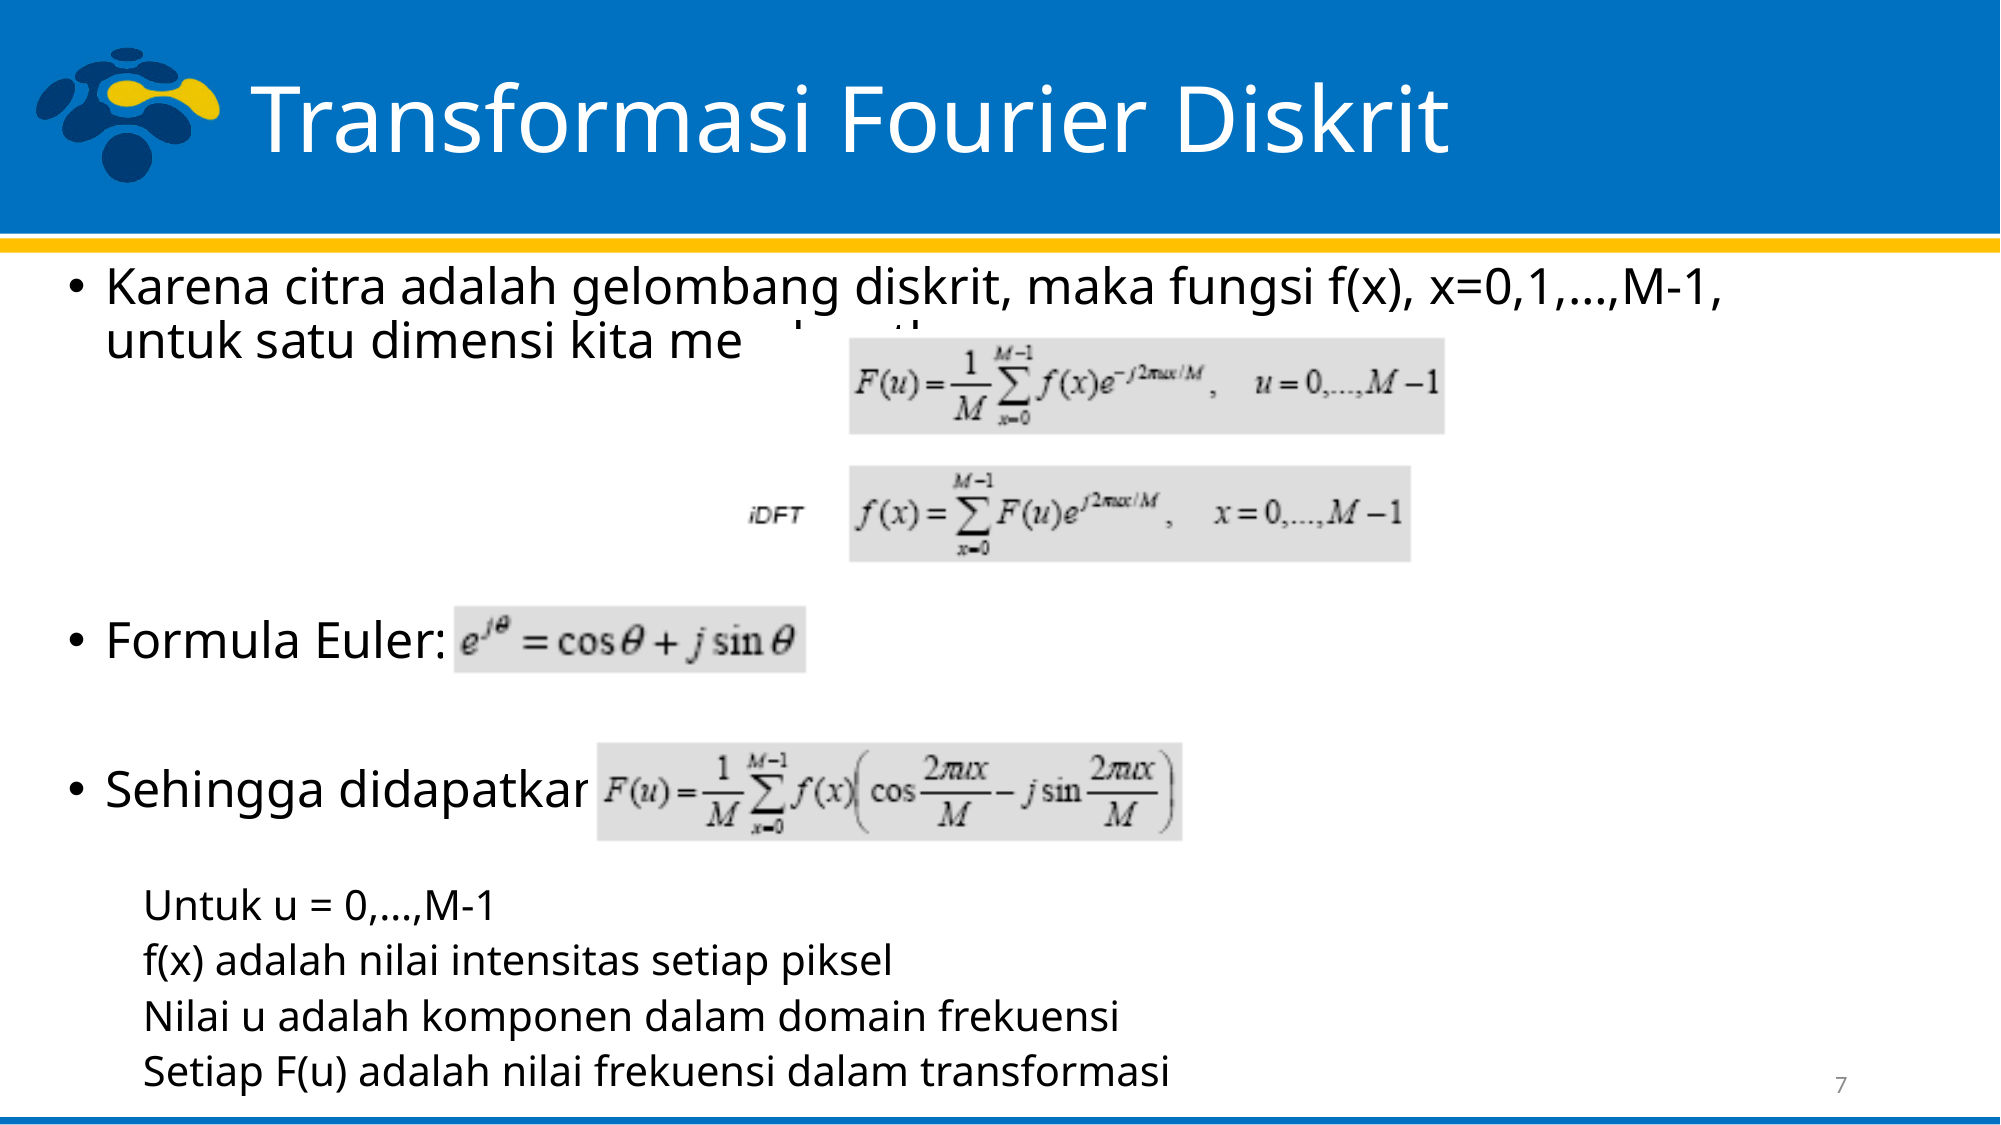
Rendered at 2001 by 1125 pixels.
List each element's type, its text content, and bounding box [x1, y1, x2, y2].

title Transformasi Fourier Diskrit [235, 26, 1926, 219]
slide_number 7 [1412, 1053, 1863, 1114]
list Karena citra adalah gelombang diskrit, maka fungsi f(x), x=0,1,…,M-1, untuk satu dimensi kita mendapatkan: Formula Euler: Sehingga didapatkan: Untuk u = 0,…,M-1 f(x) adalah nilai intensitas setiap piksel Nilai u adalah komponen dalam domain frekuensi Setiap F(u) adalah nilai frekuensi dalam transformasi [52, 254, 1863, 1117]
picture [32, 42, 222, 187]
picture [744, 329, 1455, 570]
picture [443, 595, 816, 686]
picture [588, 736, 1188, 849]
